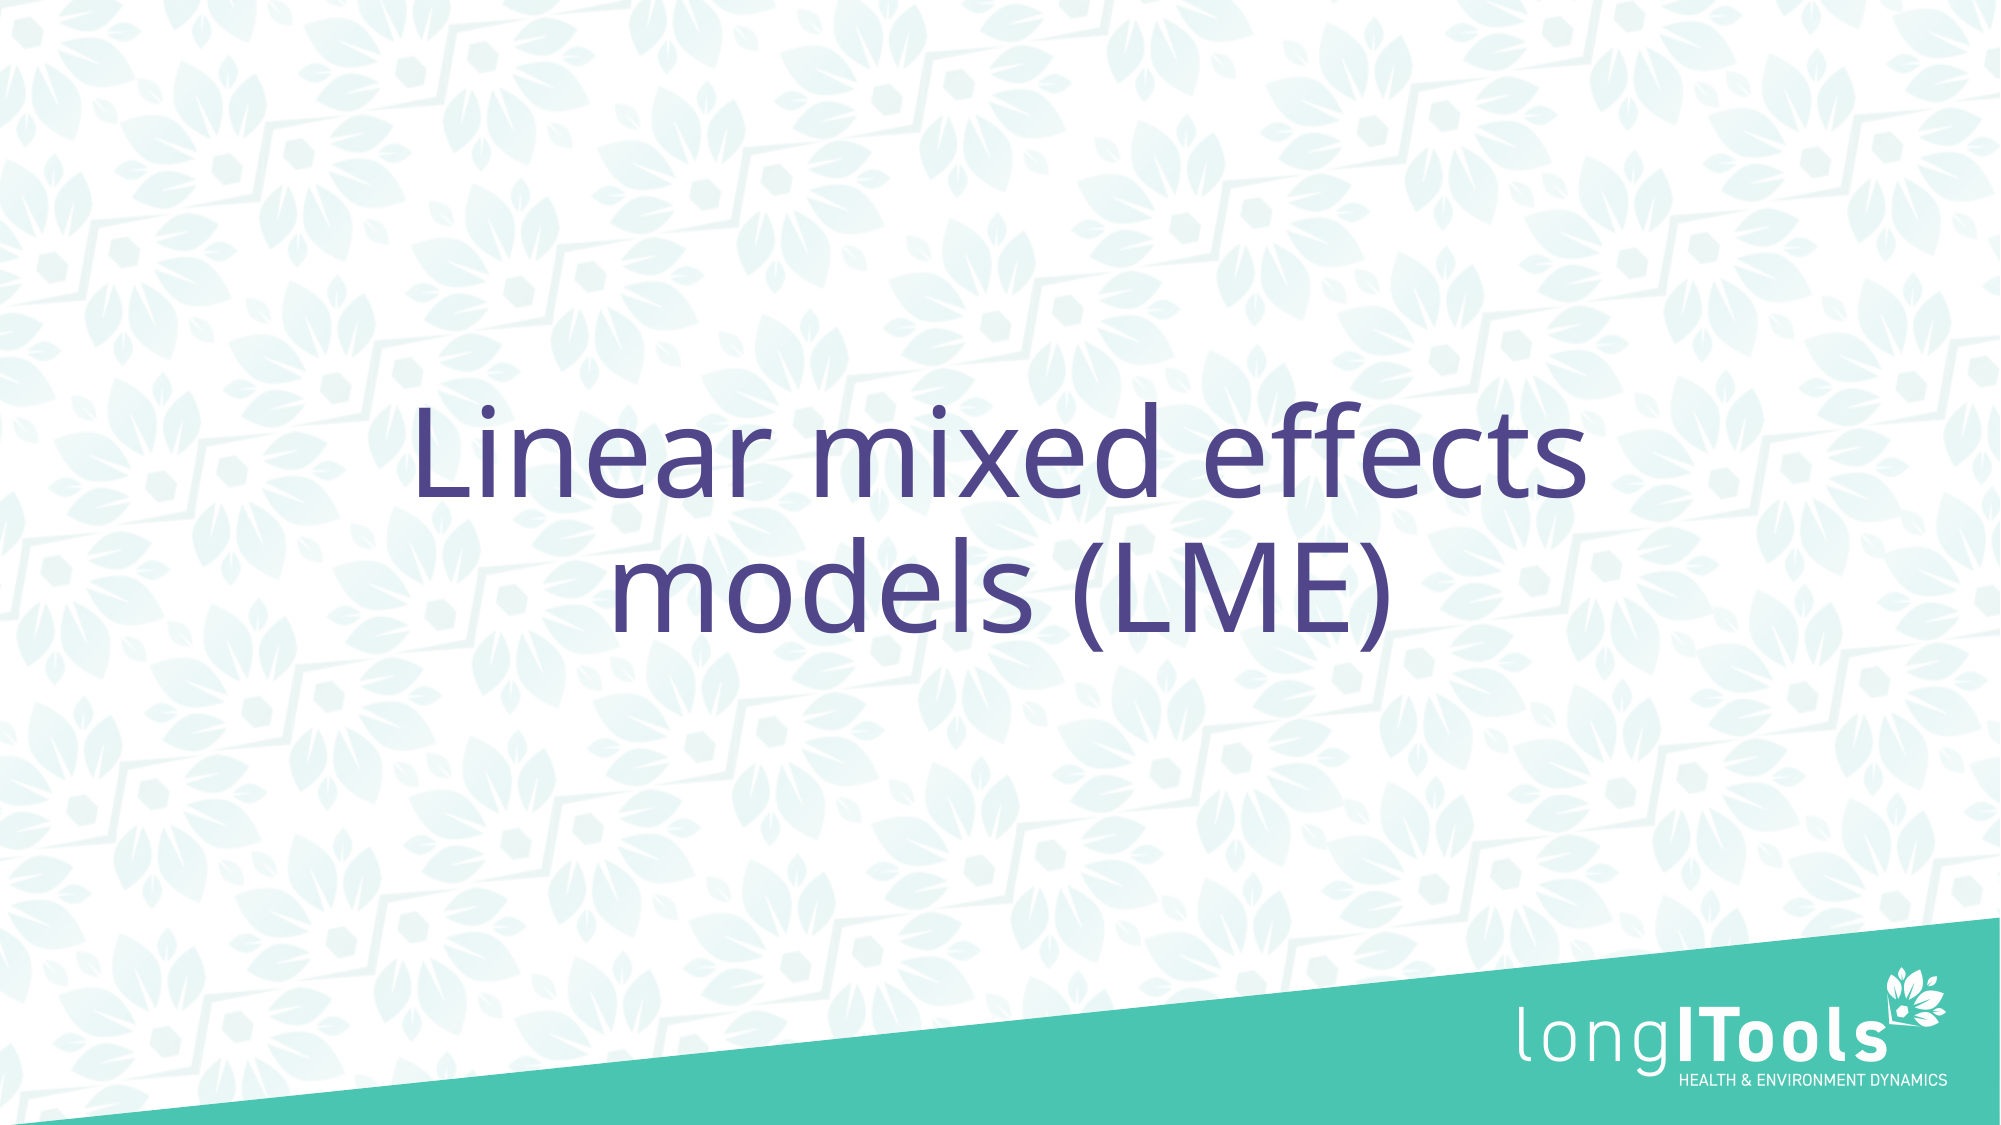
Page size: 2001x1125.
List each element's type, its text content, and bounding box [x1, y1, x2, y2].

picture [1519, 967, 1947, 1086]
title Linear mixed effects models (LME) [384, 361, 1616, 668]
